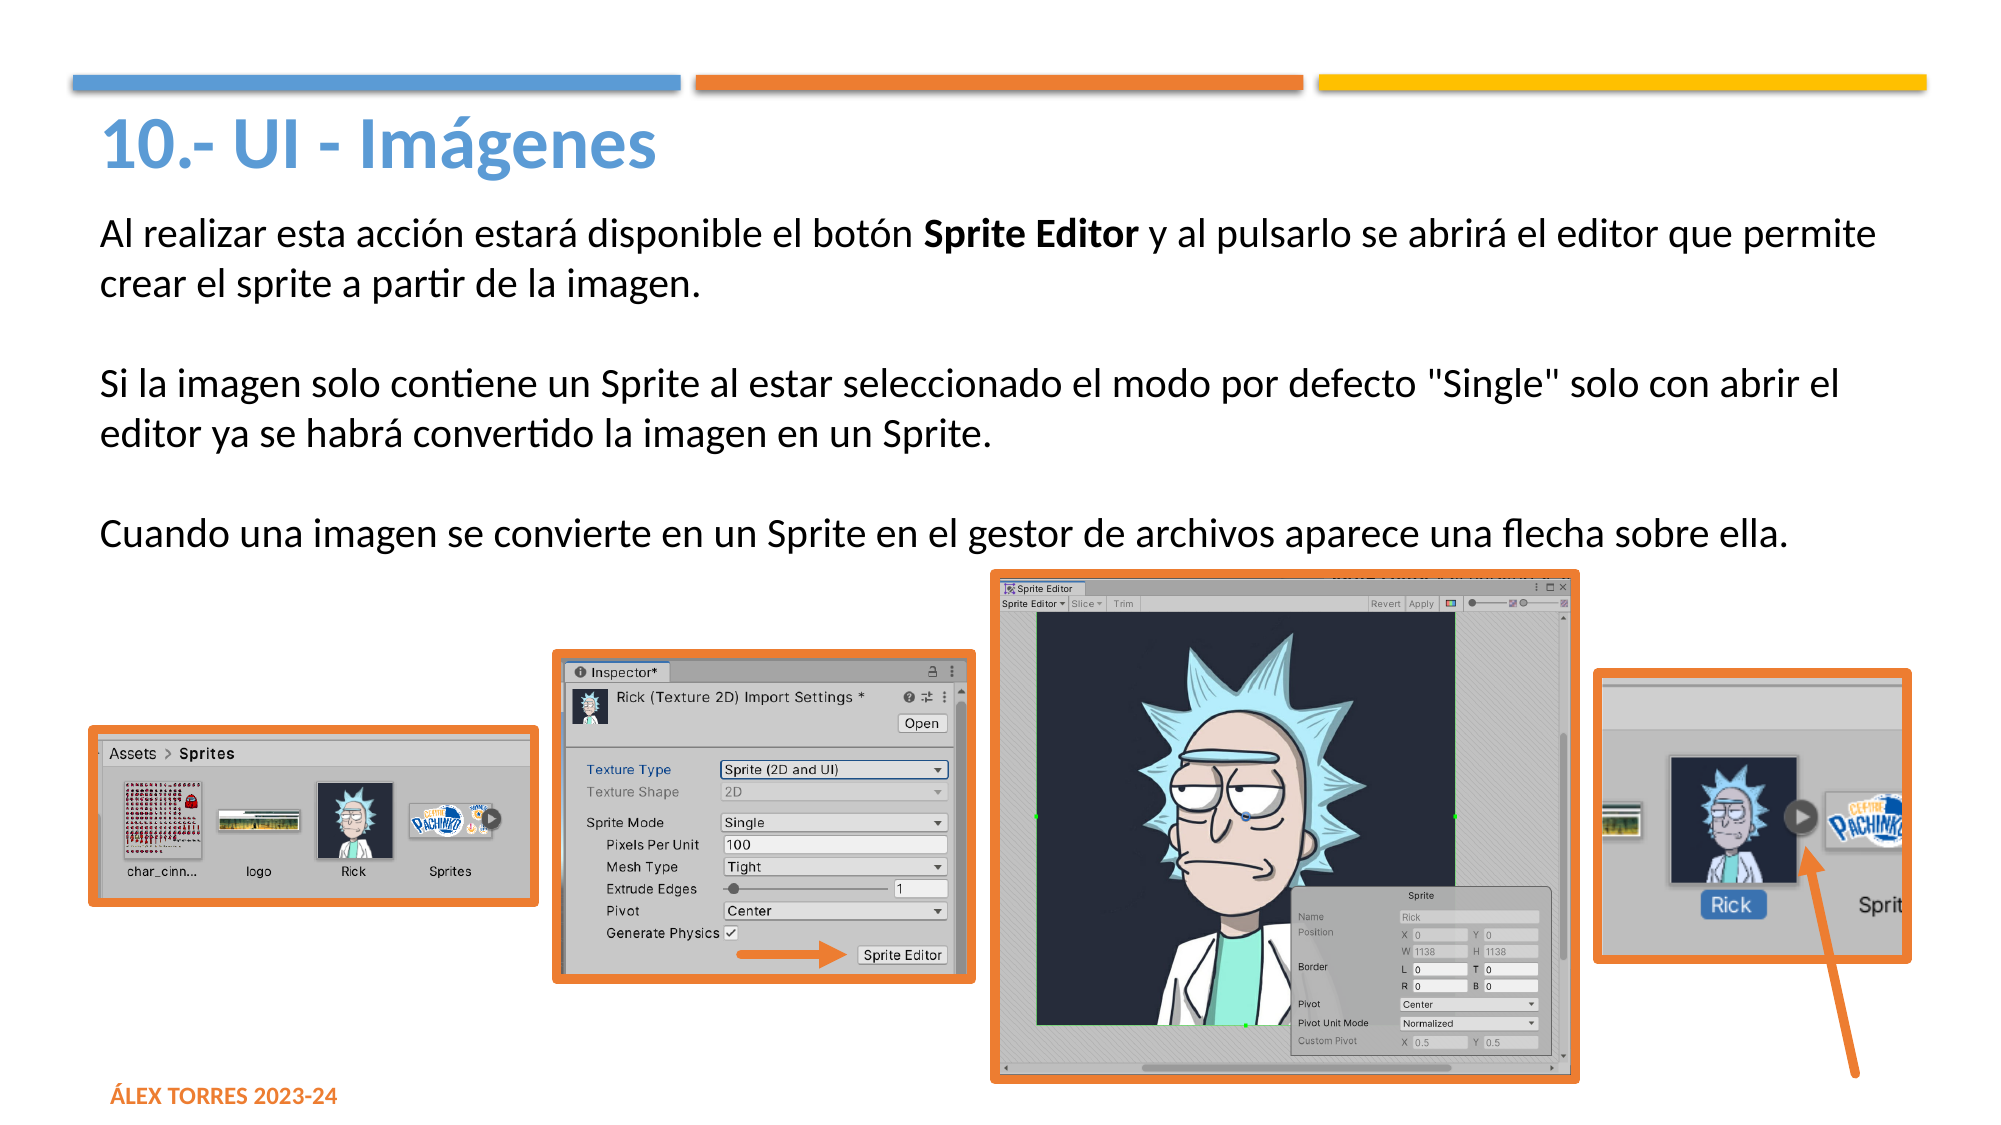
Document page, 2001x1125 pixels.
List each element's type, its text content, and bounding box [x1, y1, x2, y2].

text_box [1804, 845, 1856, 1075]
picture [999, 577, 1572, 1076]
picture [1601, 677, 1903, 955]
picture [97, 733, 531, 899]
text_box Al realizar esta acción estará disponible el botón Sprite Editor y al pulsarlo se abrirá el editor que permite crear el sprite a partir de la imagen. Si la imagen solo contiene un Sprite al estar seleccionado el modo por defecto "Single" solo con abrir el editor ya se habrá convertido la imagen en un Sprite. Cuando una imagen se convierte en un Sprite en el gestor de archivos aparece una flecha sobre ella. [85, 190, 1915, 1074]
text_box 10.- UI - Imágenes [85, 78, 1915, 188]
picture [560, 657, 968, 975]
